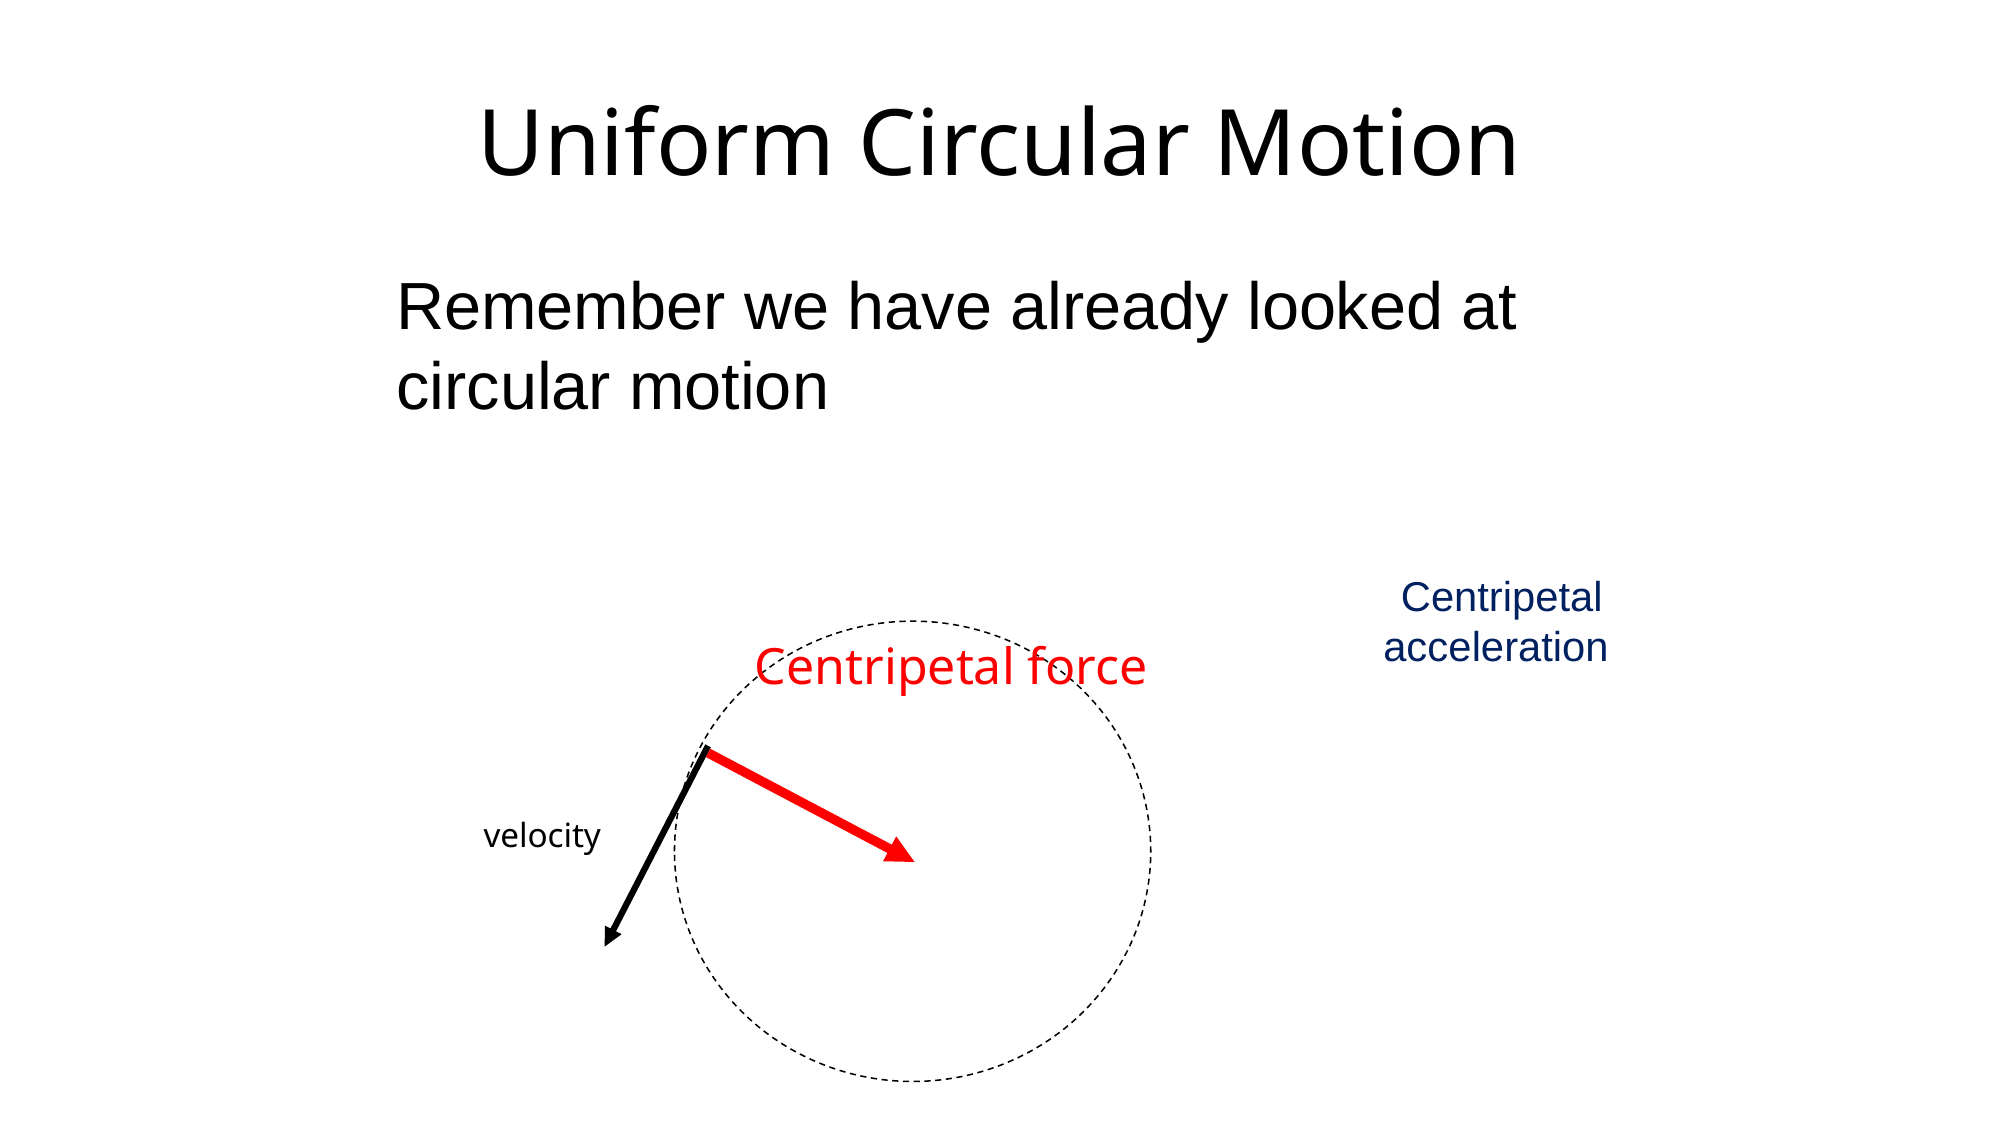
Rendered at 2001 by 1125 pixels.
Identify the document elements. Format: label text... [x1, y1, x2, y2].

text_box [604, 745, 709, 947]
text_box [674, 621, 1151, 1082]
title Uniform Circular Motion [99, 45, 1900, 233]
list Remember we have already looked at circular motion [324, 255, 1675, 998]
text_box [708, 752, 915, 862]
text_box velocity [468, 806, 635, 862]
